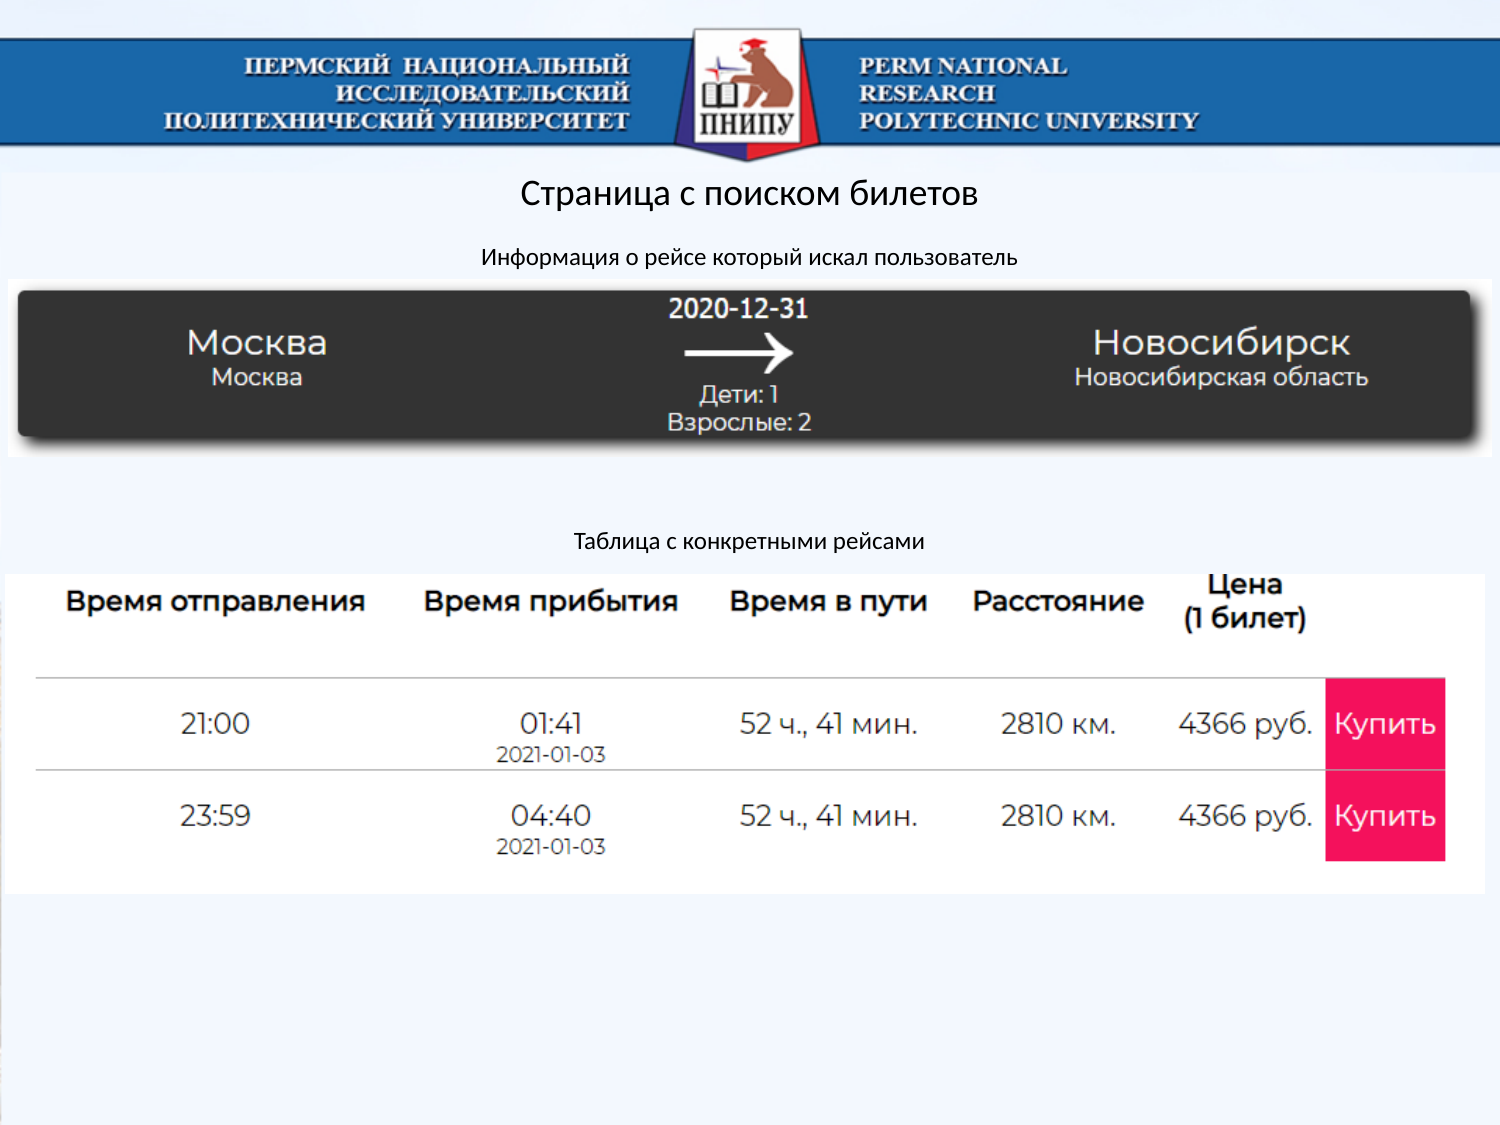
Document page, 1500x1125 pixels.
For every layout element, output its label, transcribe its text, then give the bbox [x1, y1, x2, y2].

picture [0, 0, 1500, 160]
text_box Информация о рейсе который искал пользователь [466, 233, 1034, 277]
picture [0, 221, 1500, 1125]
text_box Таблица с конкретными рейсами [559, 517, 941, 562]
text_box Страница с поиском билетов [0, 160, 1500, 221]
